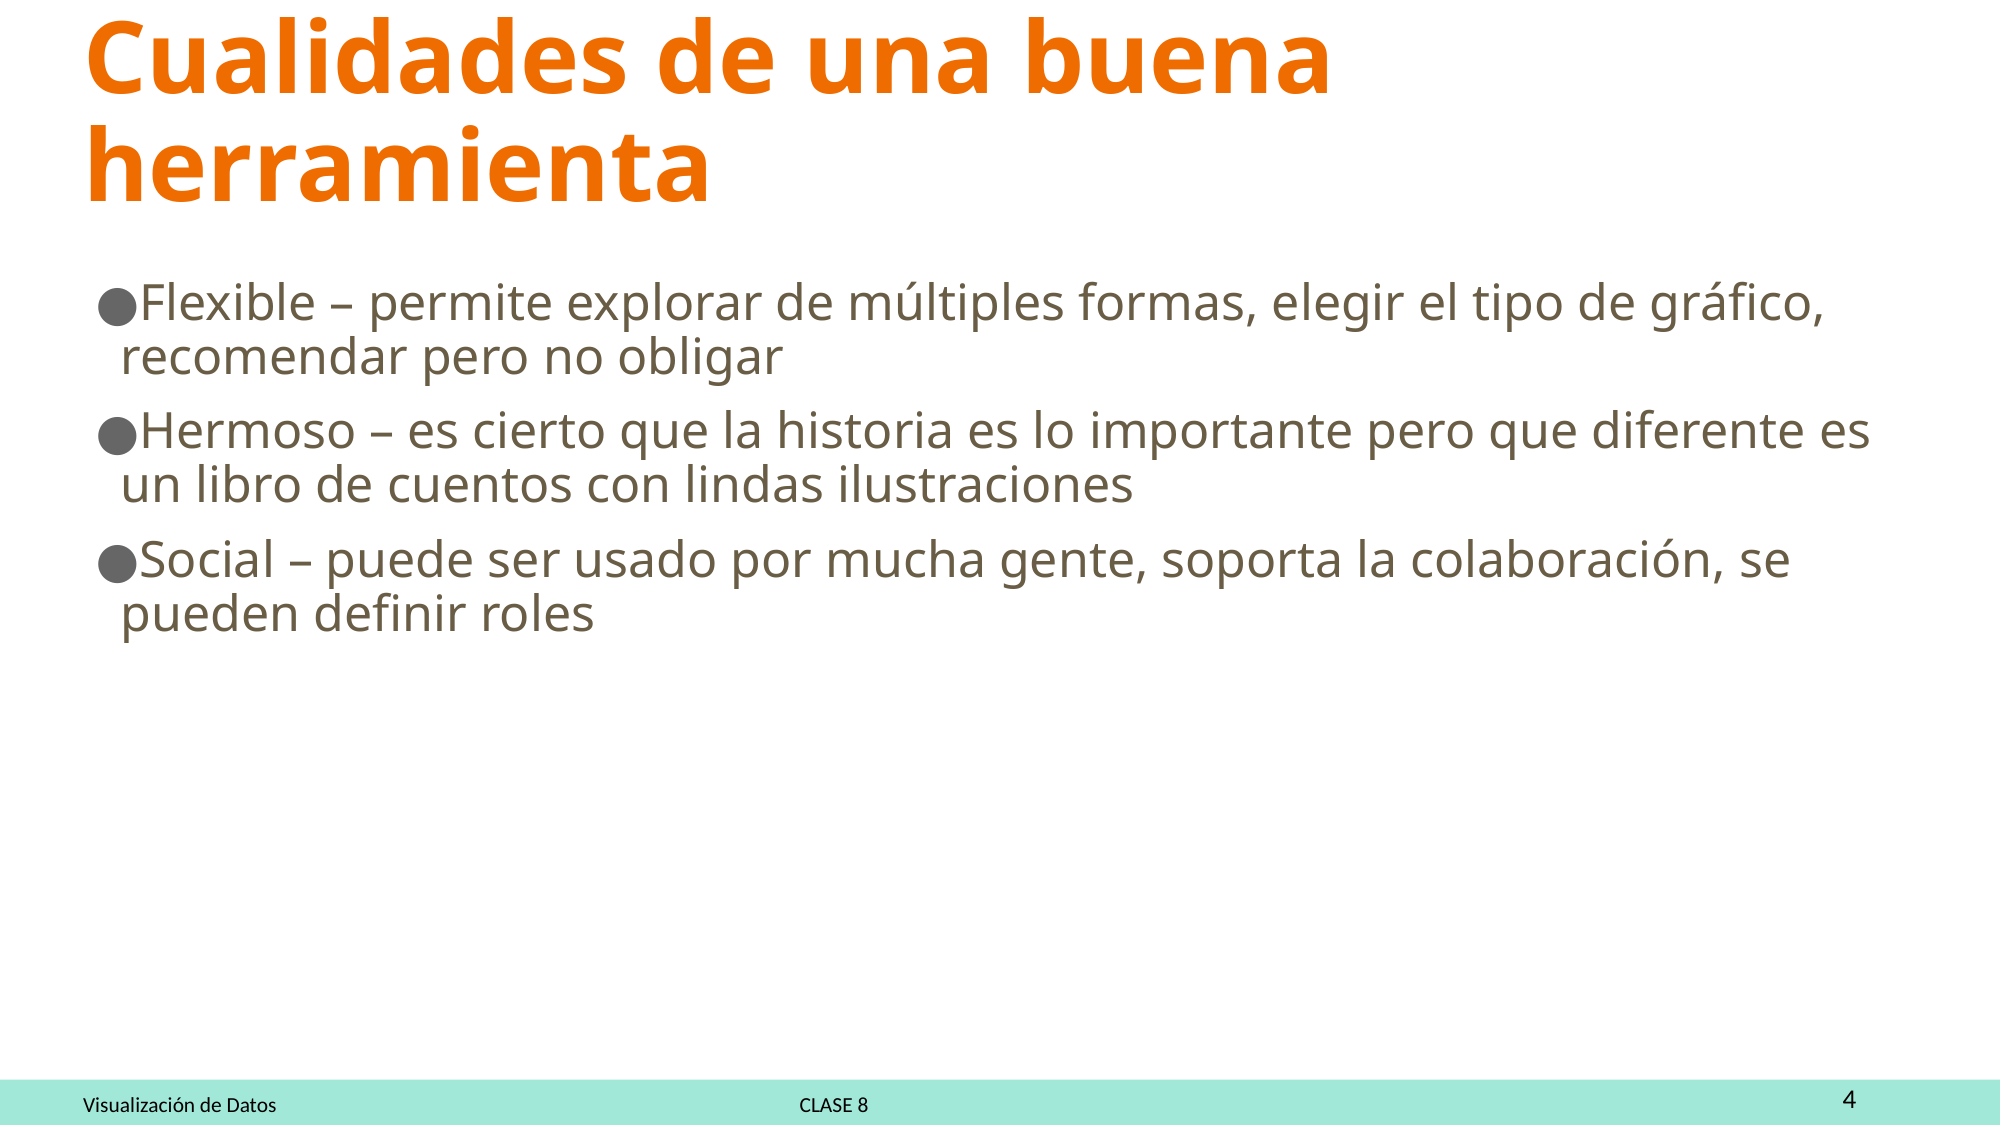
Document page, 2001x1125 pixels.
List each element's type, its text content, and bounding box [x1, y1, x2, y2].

list Flexible – permite explorar de múltiples formas, elegir el tipo de gráfico, recomendar pero no obligar Hermoso – es cierto que la historia es lo importante pero que diferente es un libro de cuentos con lindas ilustraciones Social – puede ser usado por mucha gente, soporta la colaboración, se pueden definir roles [68, 269, 1932, 992]
title Cualidades de una buena herramienta [68, 37, 1932, 193]
